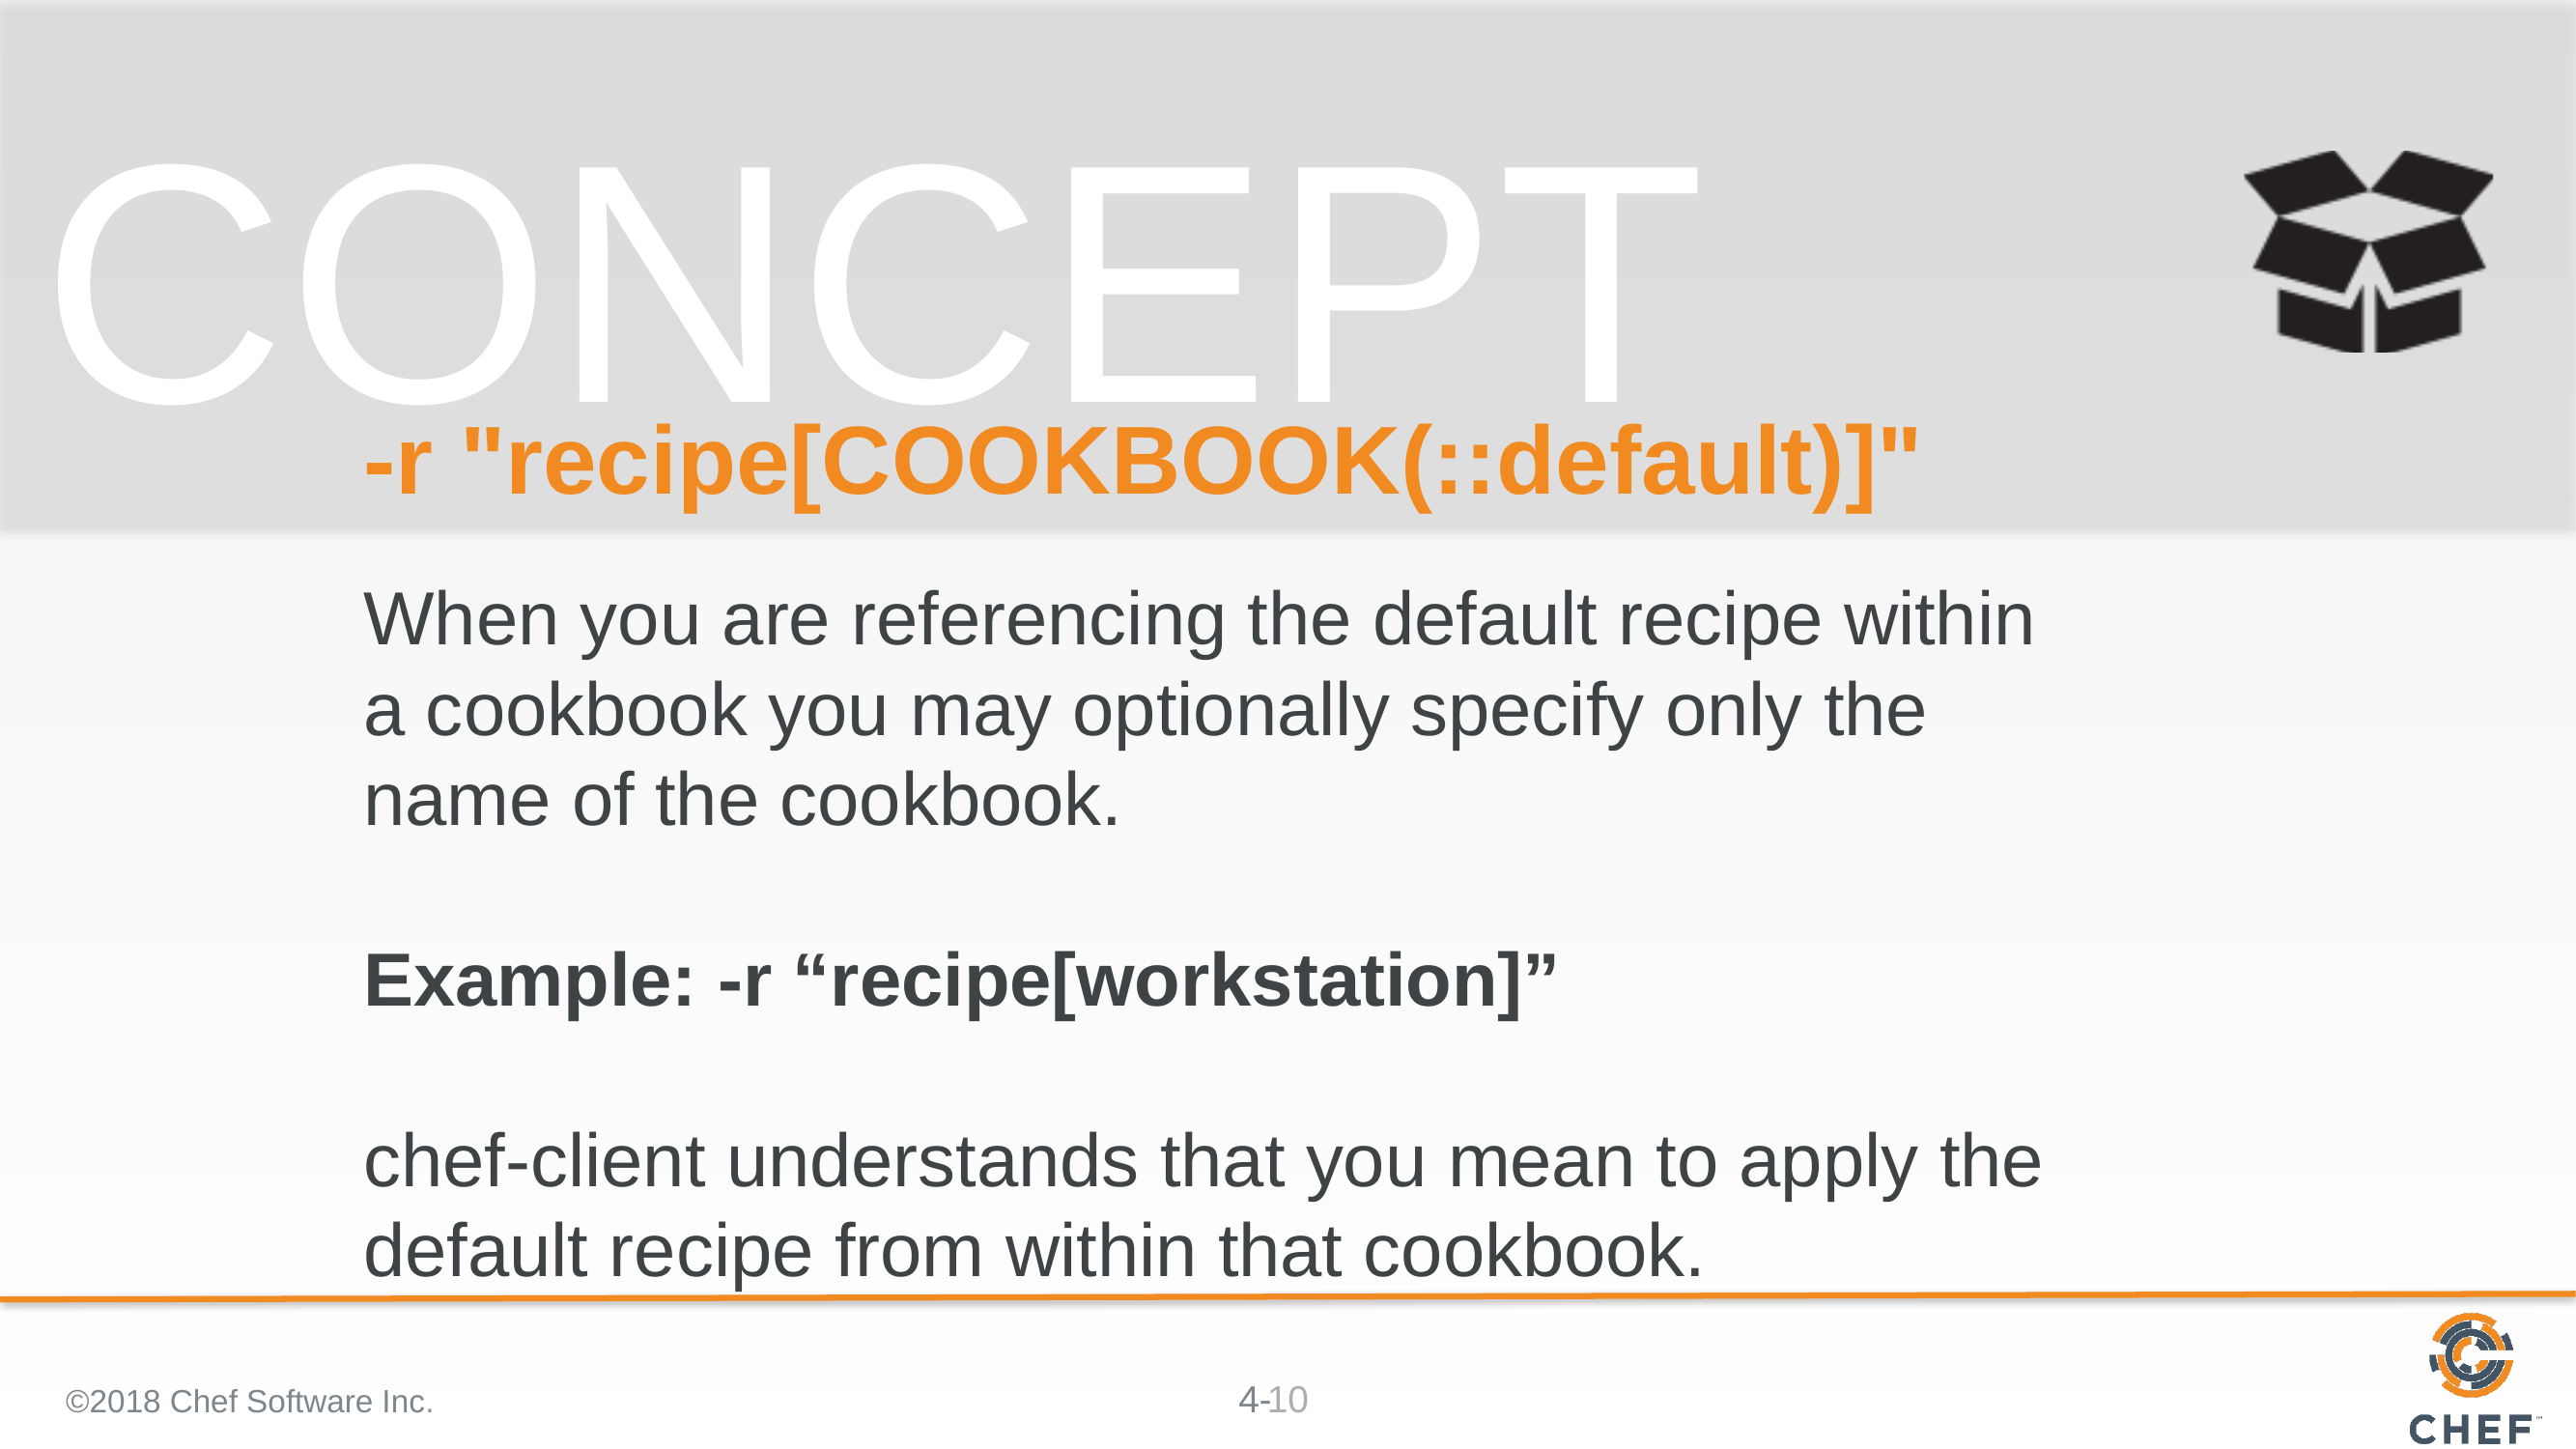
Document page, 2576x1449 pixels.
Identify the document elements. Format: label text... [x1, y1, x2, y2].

picture [2399, 1297, 2550, 1449]
slide_number 10 [998, 1359, 1578, 1437]
title -r "recipe[COOKBOOK(::default)]" [349, 395, 2088, 531]
subtitle When you are referencing the default recipe within a cookbook you may optionally specify only the name of the cookbook. Example: -r “recipe[workstation]” chef-client understands that you mean to apply the default recipe from within that cookbook. [349, 555, 2088, 1087]
footer ©2018 Chef Software Inc. [51, 1359, 952, 1440]
